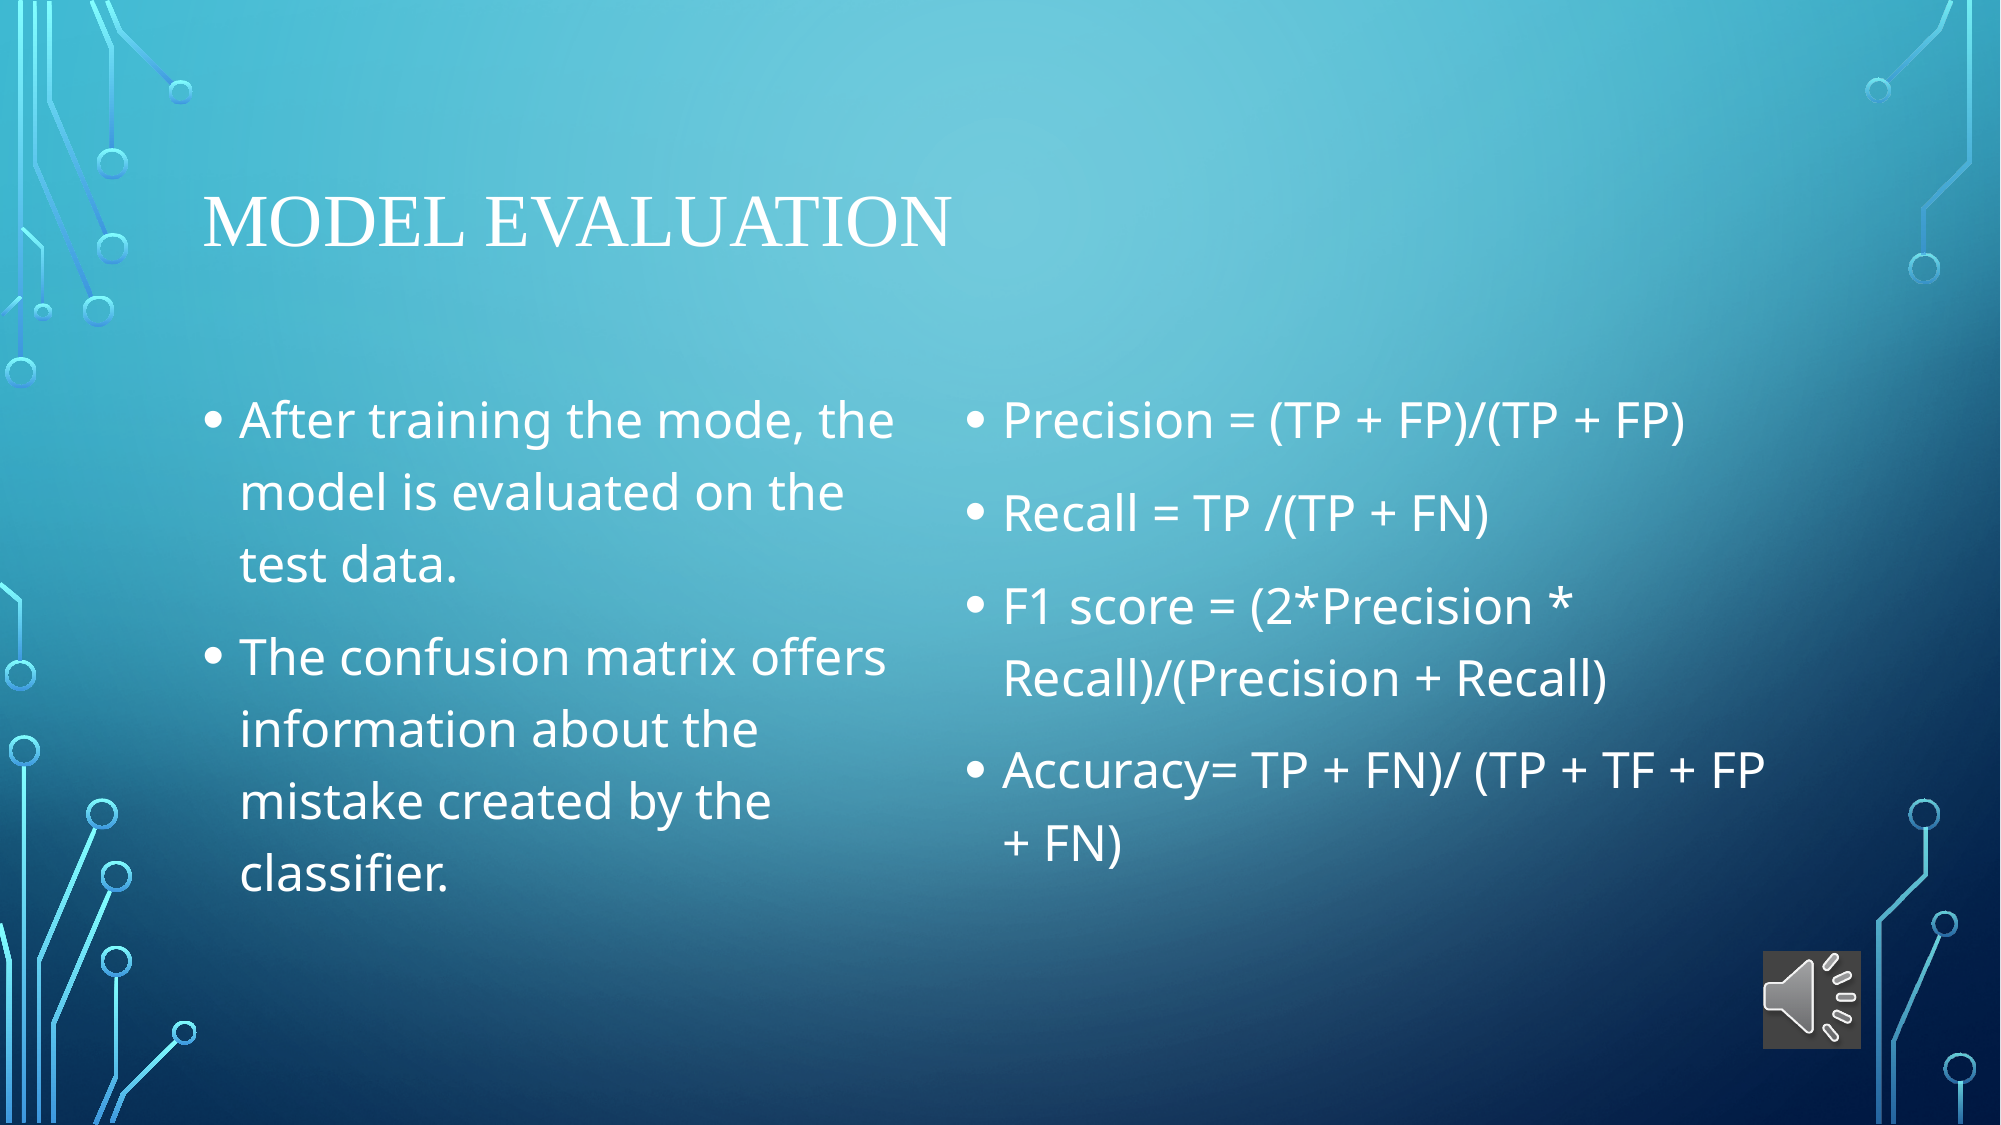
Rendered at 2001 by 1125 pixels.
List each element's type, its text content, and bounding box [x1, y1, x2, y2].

title Model EVALUATION [187, 101, 1813, 344]
list After training the mode, the model is evaluated on the test data. The confusion matrix offers information about the mistake created by the classifier. [187, 369, 923, 950]
picture [1761, 949, 1863, 1051]
list Precision = (TP + FP)/(TP + FP) Recall = TP /(TP + FN) F1 score = (2*Precision * Recall)/(Precision + Recall) Accuracy= TP + FN)/ (TP + TF + FP + FN) [949, 369, 1813, 950]
